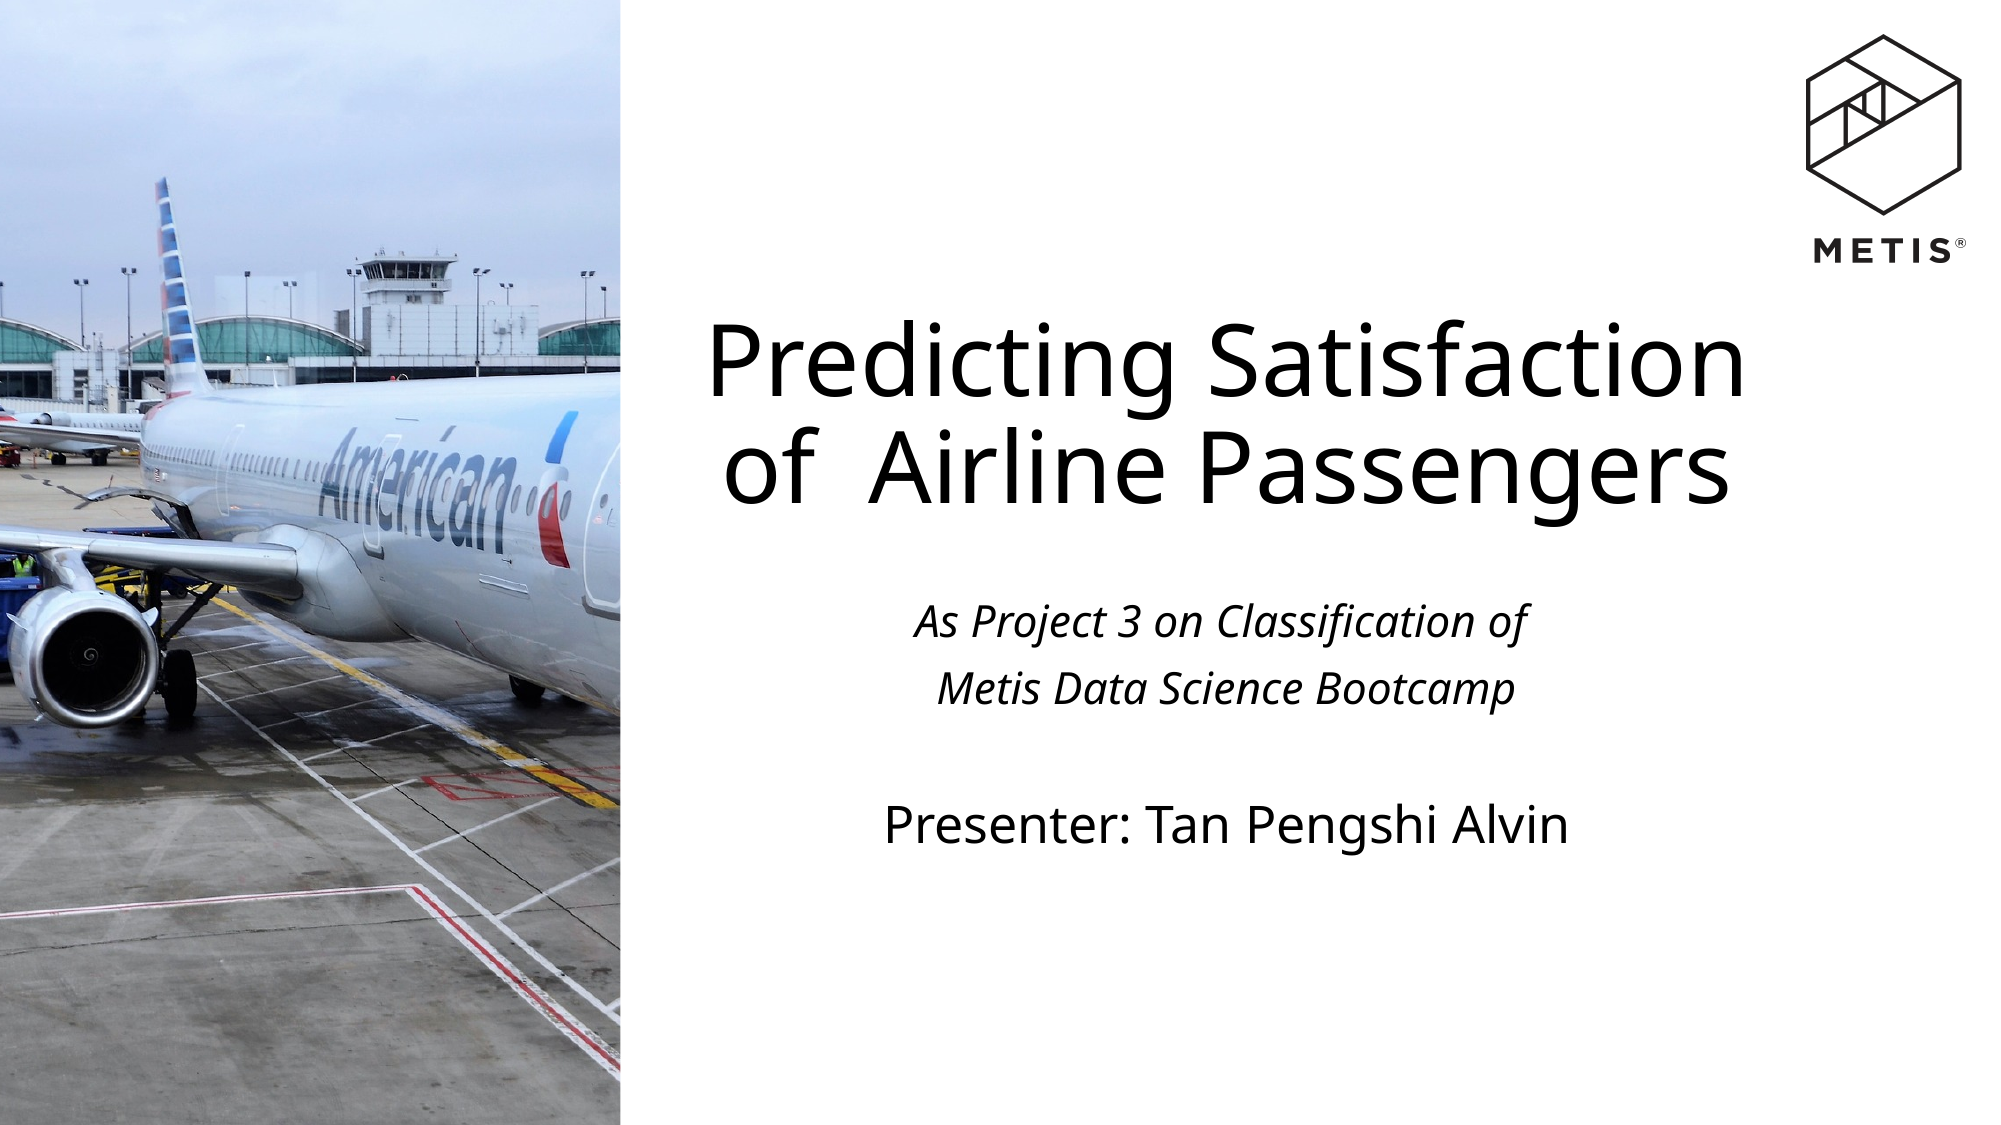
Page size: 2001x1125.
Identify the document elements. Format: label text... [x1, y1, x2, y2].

picture [1806, 34, 1966, 263]
title Predicting Satisfaction of Airline Passengers [648, 141, 1807, 534]
subtitle As Project 3 on Classification of Metis Data Science Bootcamp Presenter: Tan Pengshi Alvin [753, 591, 1701, 864]
picture [0, 0, 621, 1125]
